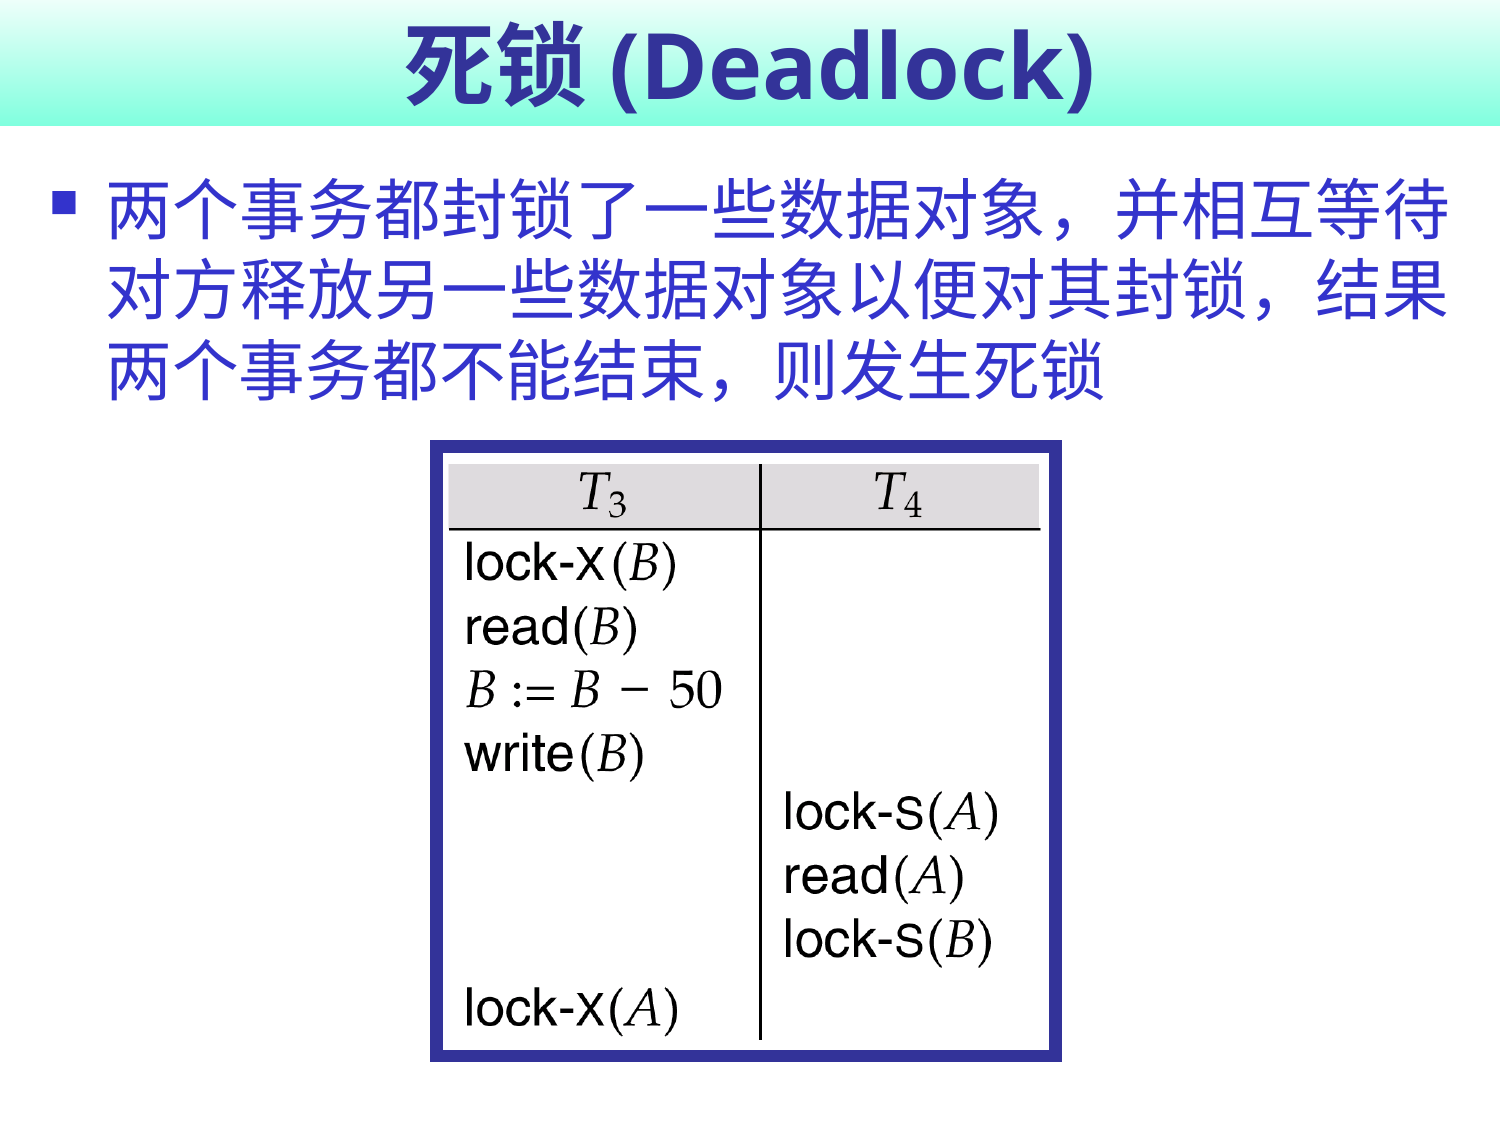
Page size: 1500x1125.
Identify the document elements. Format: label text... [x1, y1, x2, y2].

picture [442, 452, 1050, 1051]
title 死锁(Deadlock) [0, 0, 1500, 126]
list 两个事务都封锁了一些数据对象，并相互等待对方释放另一些数据对象以便对其封锁，结果两个事务都不能结束，则发生死锁 [33, 160, 1466, 474]
